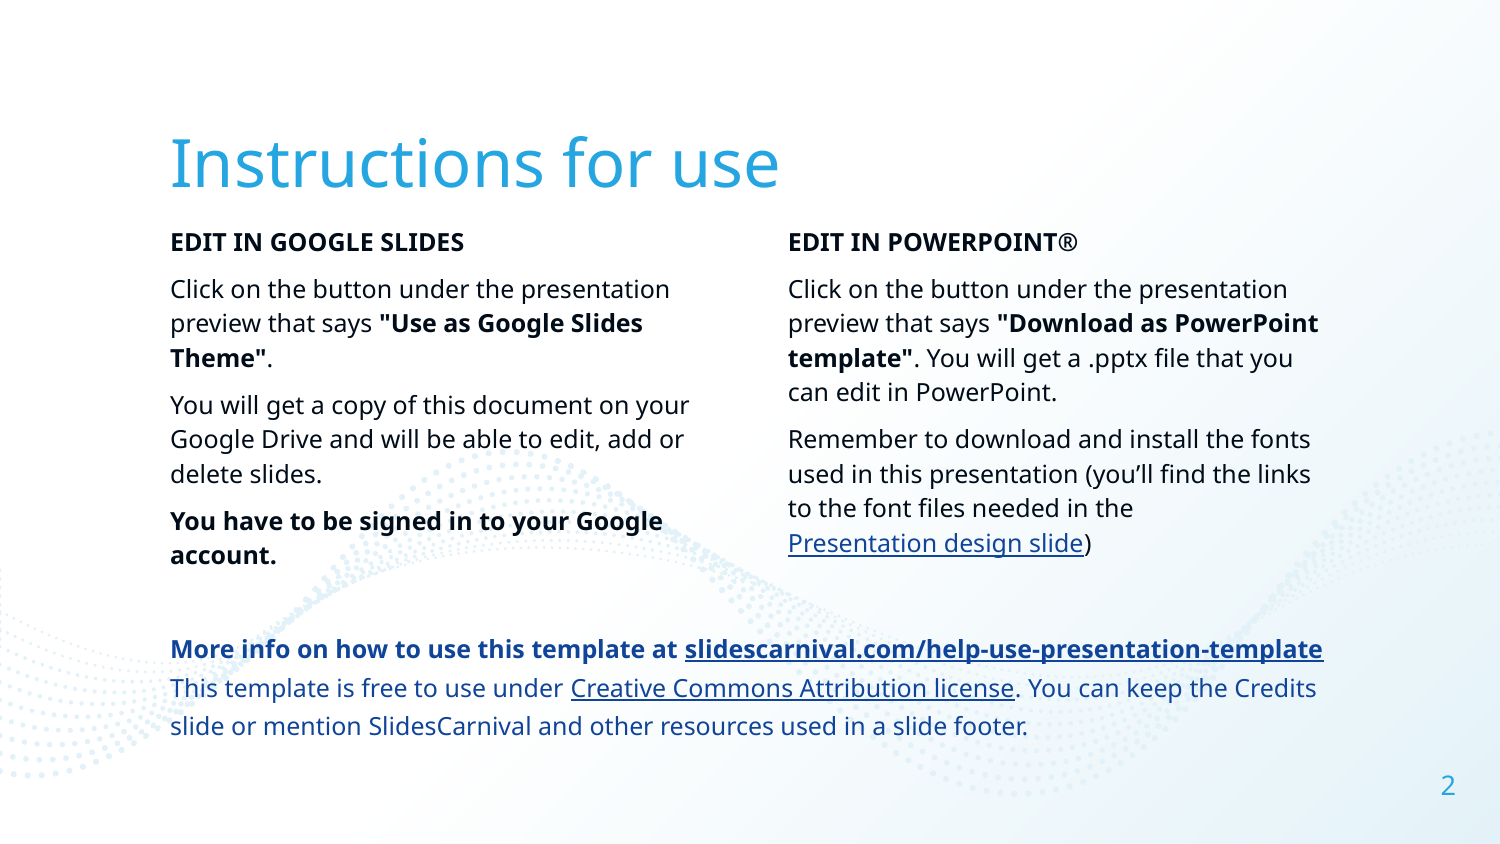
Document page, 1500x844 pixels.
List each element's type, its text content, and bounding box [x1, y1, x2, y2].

title Instructions for use [170, 137, 1330, 203]
list More info on how to use this template at slidescarnival.com/help-use-presentation-template This template is free to use under Creative Commons Attribution license. You can keep the Credits slide or mention SlidesCarnival and other resources used in a slide footer. [170, 628, 1330, 740]
list EDIT IN GOOGLE SLIDES Click on the button under the presentation preview that says "Use as Google Slides Theme". You will get a copy of this document on your Google Drive and will be able to edit, add or delete slides. You have to be signed in to your Google account. [170, 222, 712, 628]
slide_number ‹#› [1366, 754, 1457, 819]
list EDIT IN POWERPOINT® Click on the button under the presentation preview that says "Download as PowerPoint template". You will get a .pptx file that you can edit in PowerPoint. Remember to download and install the fonts used in this presentation (you’ll find the links to the font files needed in the Presentation design slide) [787, 222, 1330, 628]
